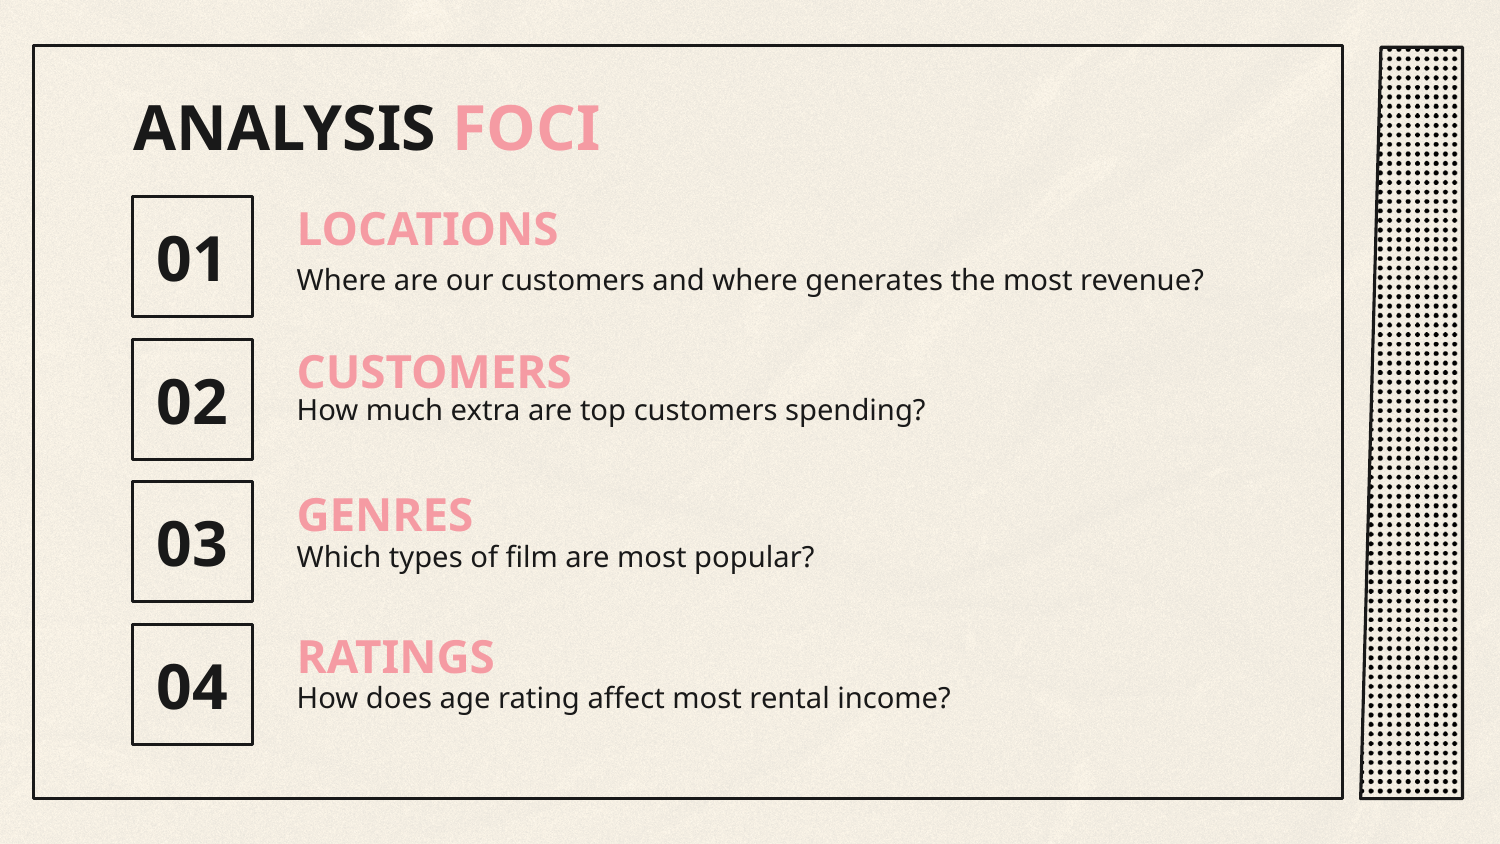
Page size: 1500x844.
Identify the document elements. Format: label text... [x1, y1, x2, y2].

title ANALYSIS FOCI [118, 72, 1382, 167]
subtitle CUSTOMERS [281, 339, 1141, 413]
subtitle How much extra are top customers spending? [281, 384, 1276, 434]
subtitle RATINGS [281, 624, 1141, 698]
subtitle Which types of film are most popular? [281, 556, 1141, 585]
subtitle Where are our customers and where generates the most revenue? [281, 240, 1276, 317]
subtitle How does age rating affect most rental income? [281, 698, 1141, 726]
title 01 [131, 195, 254, 318]
subtitle GENRES [281, 482, 1141, 556]
title 04 [131, 623, 254, 746]
picture [1363, 49, 1460, 797]
title 03 [131, 480, 254, 603]
title 02 [131, 338, 254, 461]
subtitle LOCATIONS [281, 196, 1141, 270]
